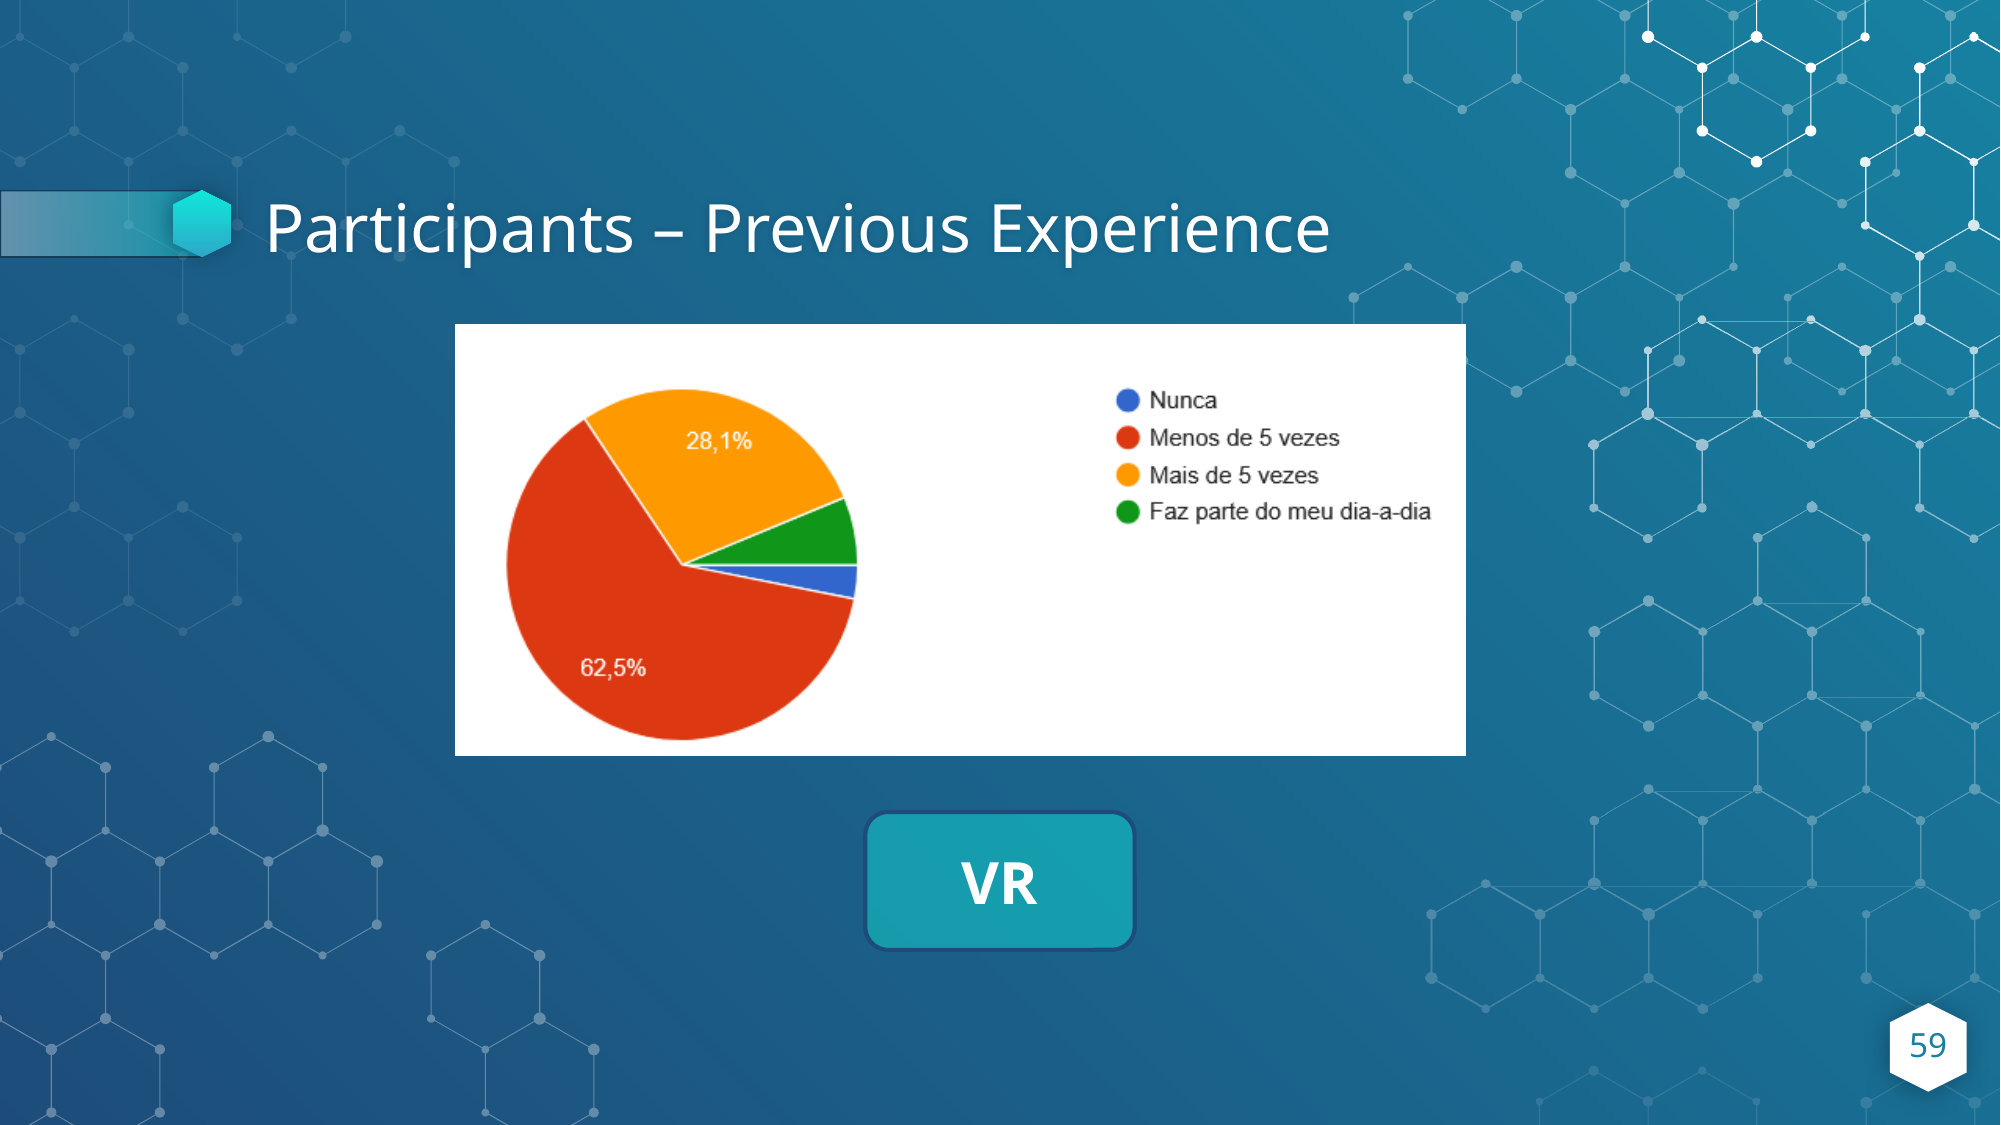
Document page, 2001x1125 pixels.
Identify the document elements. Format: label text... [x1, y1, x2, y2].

title Participants – Previous Experience [264, 192, 1657, 270]
slide_number 59 [1889, 1002, 1967, 1092]
text_box VR [863, 809, 1137, 952]
picture [455, 324, 1466, 756]
